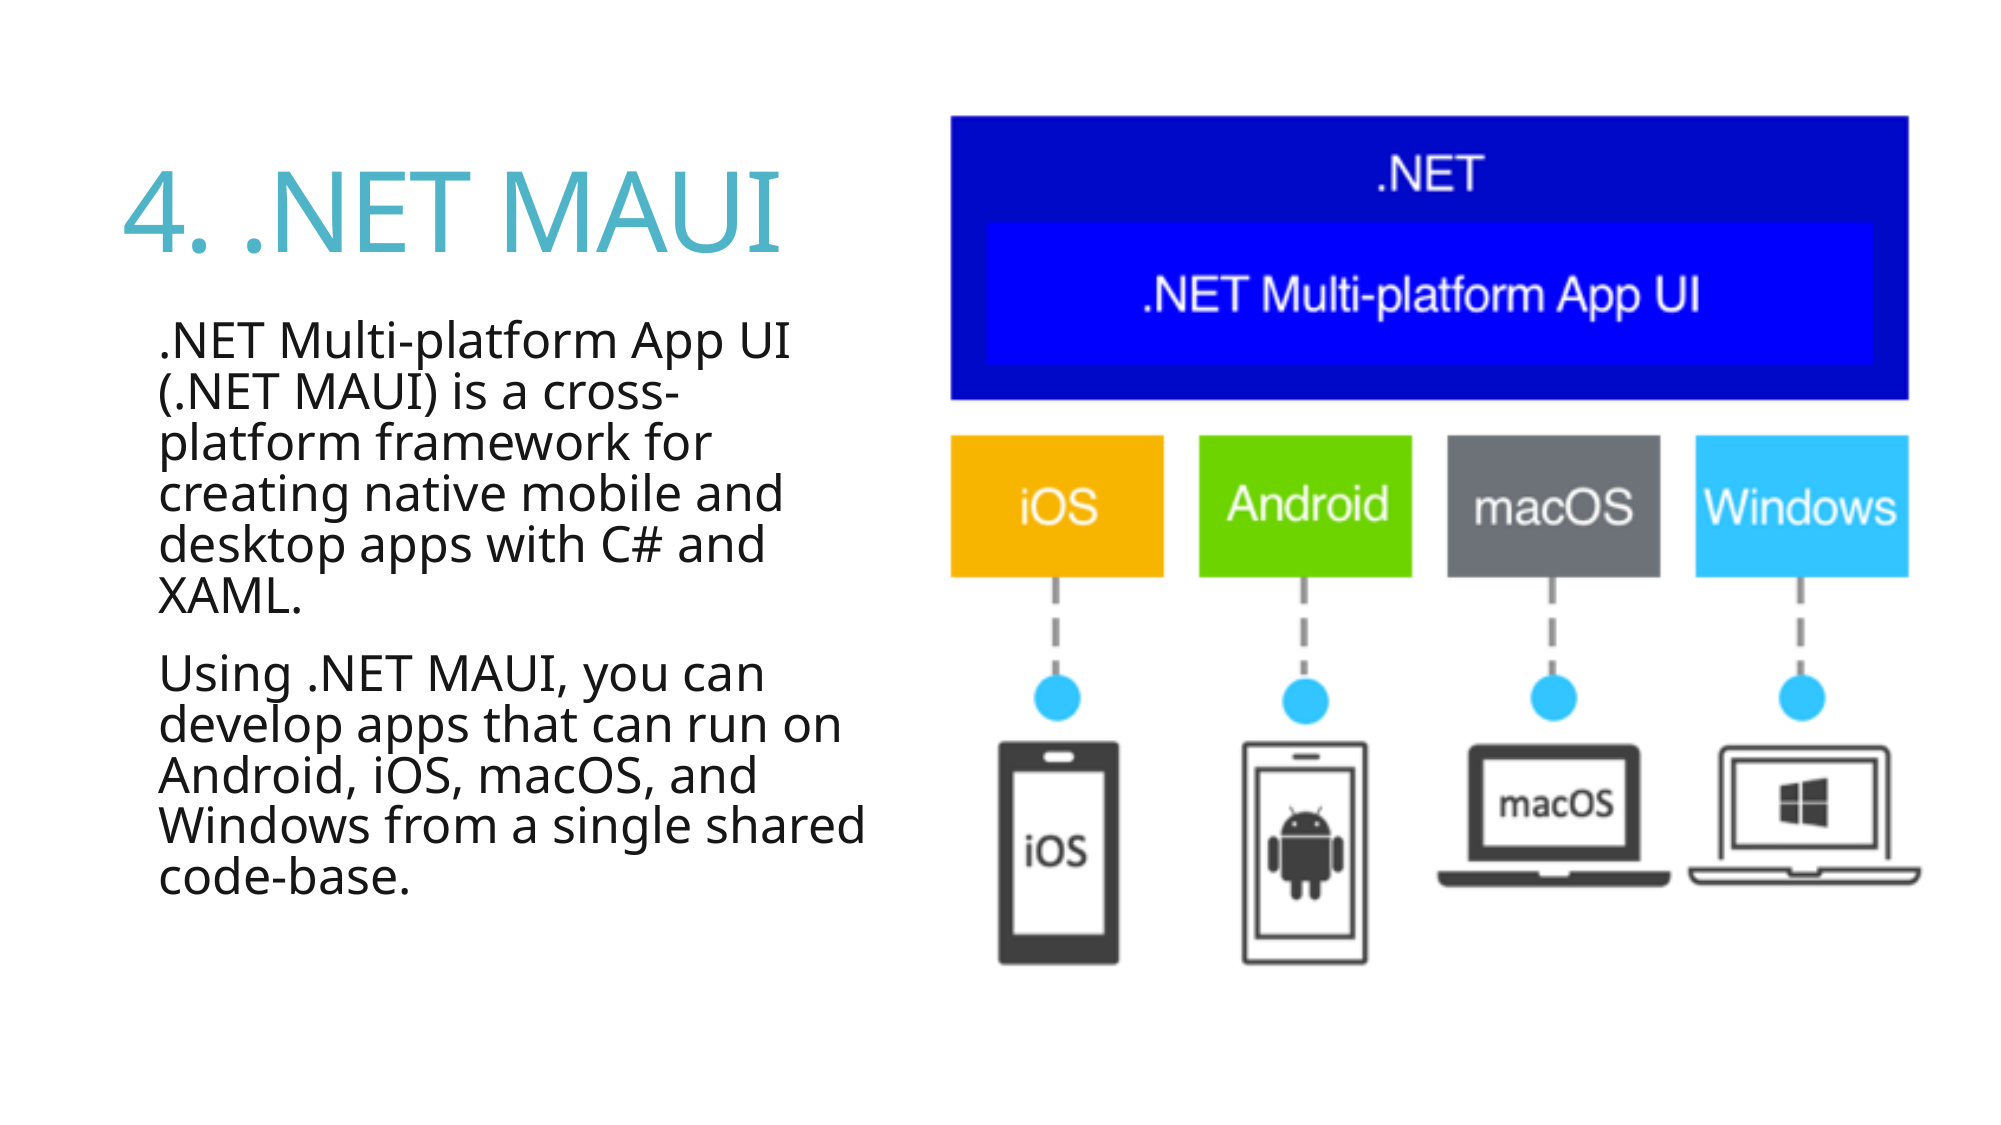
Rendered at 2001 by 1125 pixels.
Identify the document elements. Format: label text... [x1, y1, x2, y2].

picture [916, 81, 1945, 997]
list .NET Multi-platform App UI (.NET MAUI) is a cross-platform framework for creating native mobile and desktop apps with C# and XAML. Using .NET MAUI, you can develop apps that can run on Android, iOS, macOS, and Windows from a single shared code-base. [128, 309, 897, 928]
title 4. .NET MAUI [107, 81, 916, 354]
